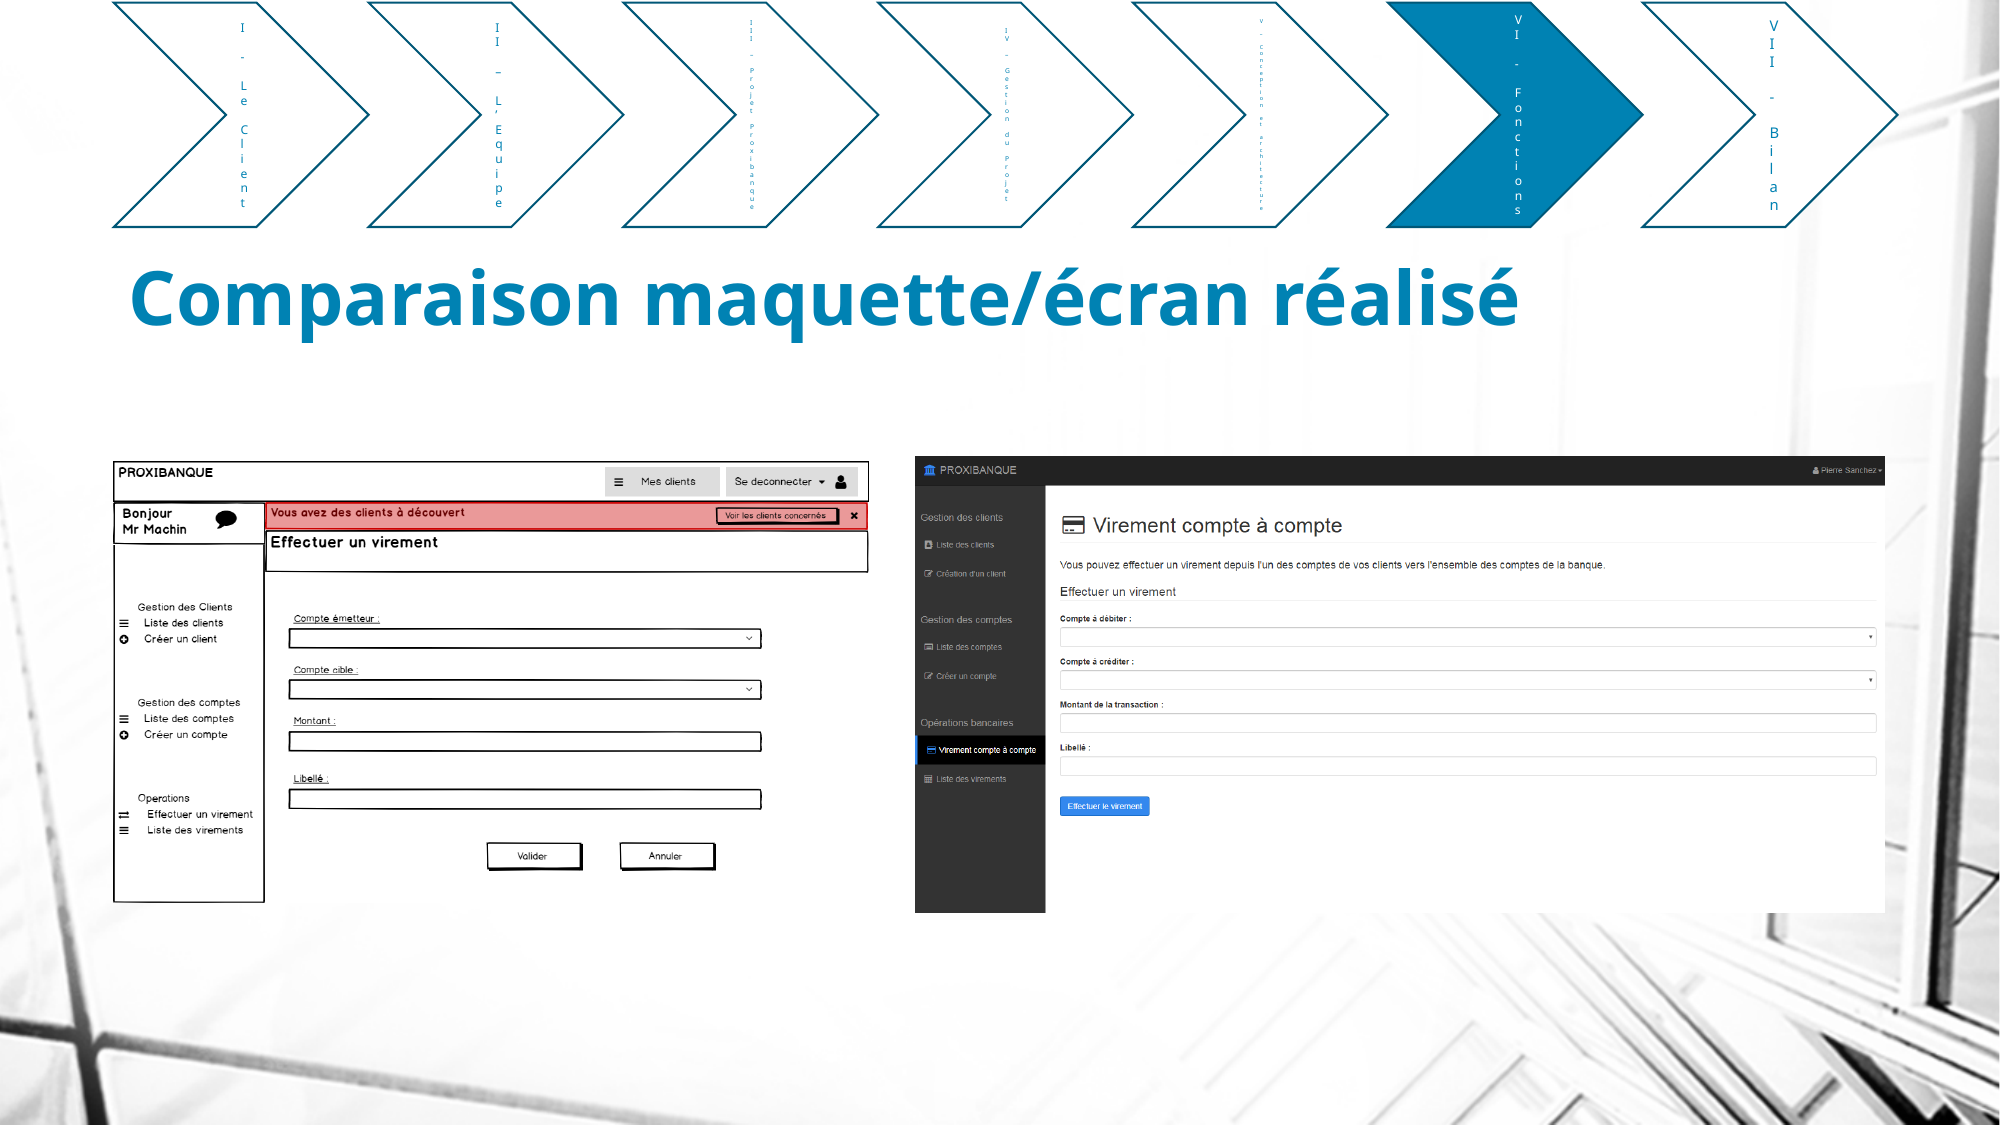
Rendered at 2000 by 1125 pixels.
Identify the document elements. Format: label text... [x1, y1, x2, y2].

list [113, 461, 869, 903]
picture [0, 0, 2000, 1125]
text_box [113, 2, 1898, 227]
title Comparaison maquette/écran réalisé [113, 227, 1539, 348]
